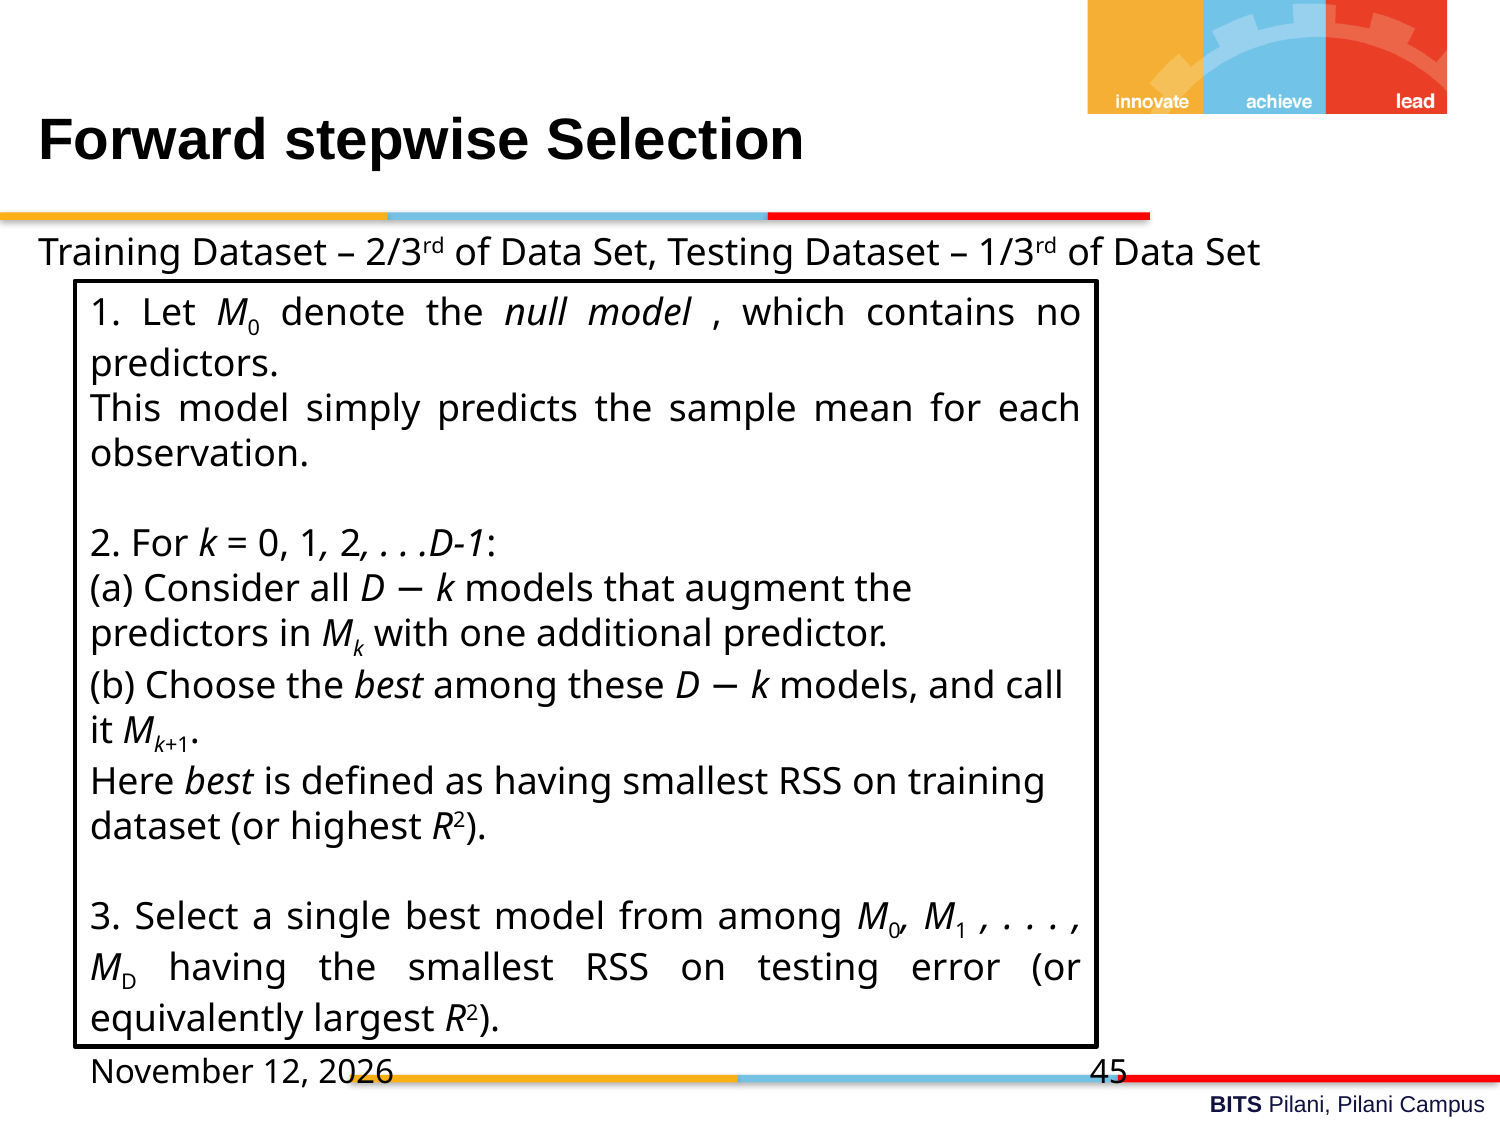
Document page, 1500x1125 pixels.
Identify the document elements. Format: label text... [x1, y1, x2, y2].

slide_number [75, 1042, 425, 1103]
text_box Training Dataset – 2/3rd of Data Set, Testing Dataset – 1/3rd of Data Set [23, 220, 1350, 280]
text_box Forward stepwise Selection [23, 94, 1374, 151]
slide_number 45 [1074, 1042, 1425, 1103]
picture [1087, 0, 1448, 114]
text_box [1, 102, 1014, 243]
text_box 1. Let M0 denote the null model , which contains no predictors. This model simply predicts the sample mean for each observation. 2. For k = 0, 1, 2, . . .D-1: (a) Consider all D − k models that augment the predictors in Mk with one additional predictor. (b) Choose the best among these D − k models, and call it Mk+1. Here best is defined as having smallest RSS on training dataset (or highest R2). 3. Select a single best model from among M0, M1 , . . . , MD having the smallest RSS on testing error (or equivalently largest R2). [74, 280, 1097, 1047]
